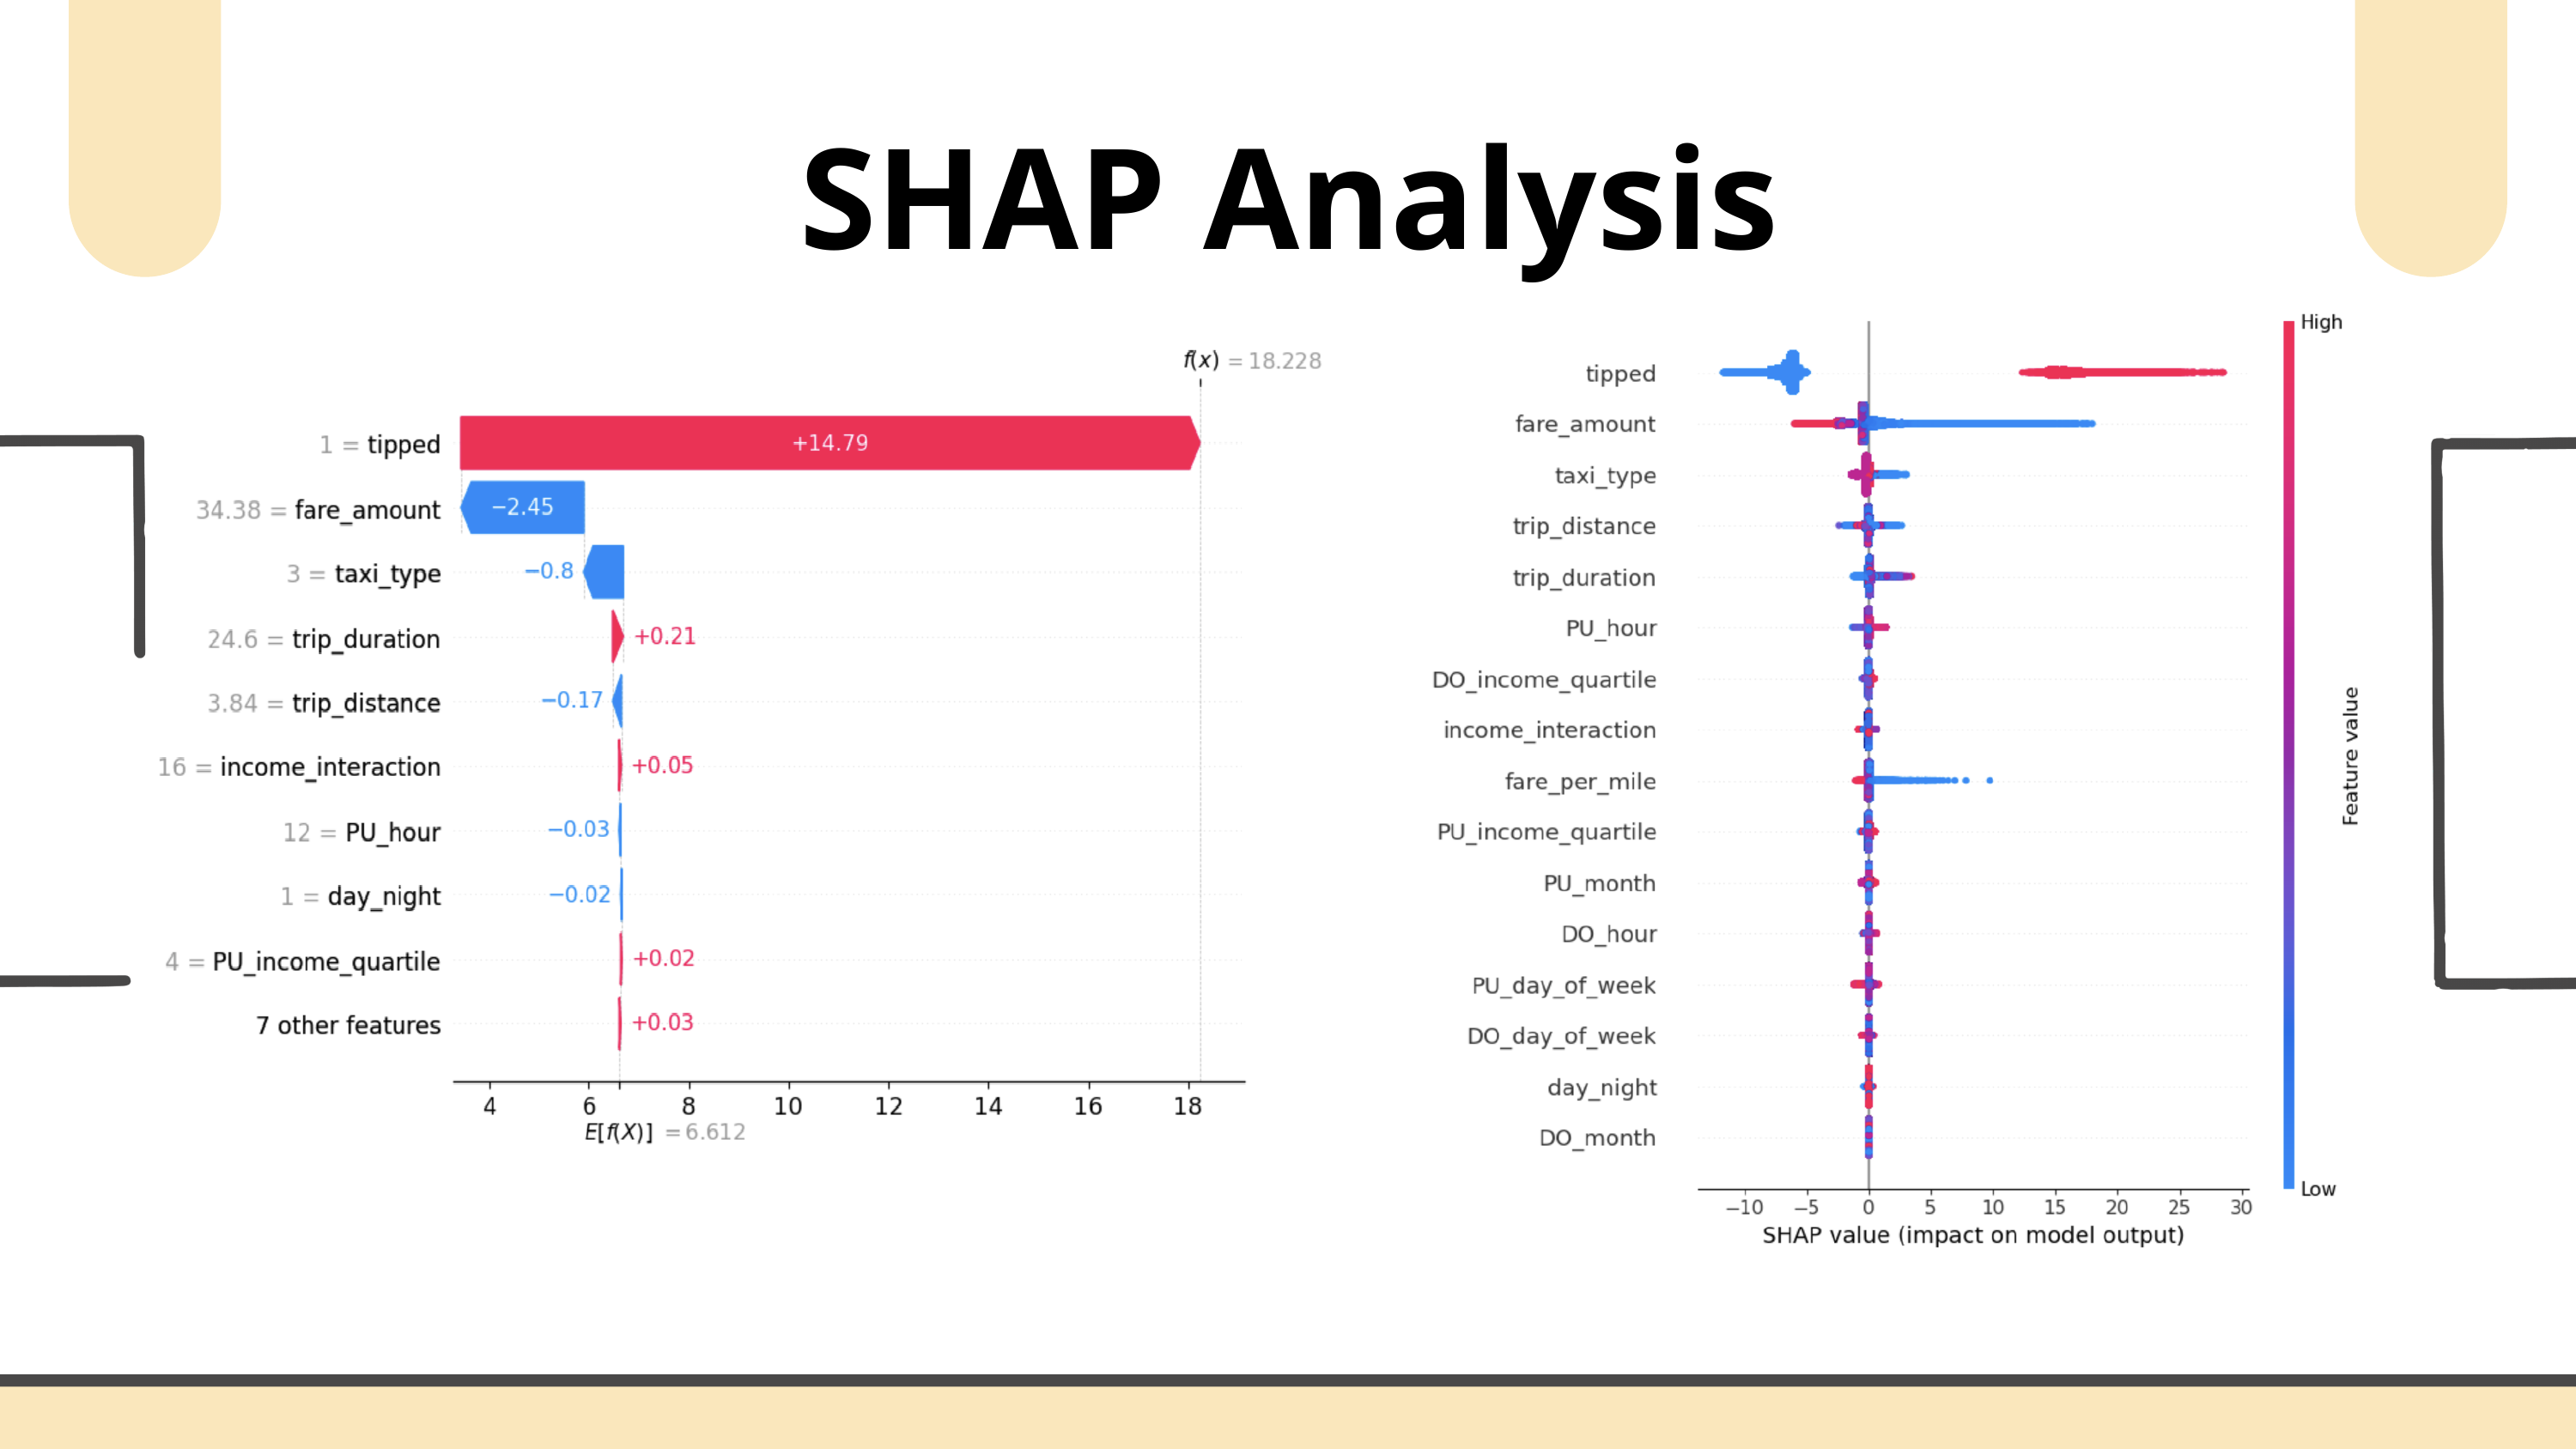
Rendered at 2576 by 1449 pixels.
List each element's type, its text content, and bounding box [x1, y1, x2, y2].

picture [145, 328, 1340, 1167]
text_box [68, 0, 222, 277]
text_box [0, 1379, 2576, 1449]
picture [1406, 302, 2375, 1264]
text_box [2354, 0, 2508, 277]
text_box [0, 434, 141, 990]
text_box [2431, 434, 2576, 990]
text_box SHAP Analysis [235, 109, 2343, 277]
